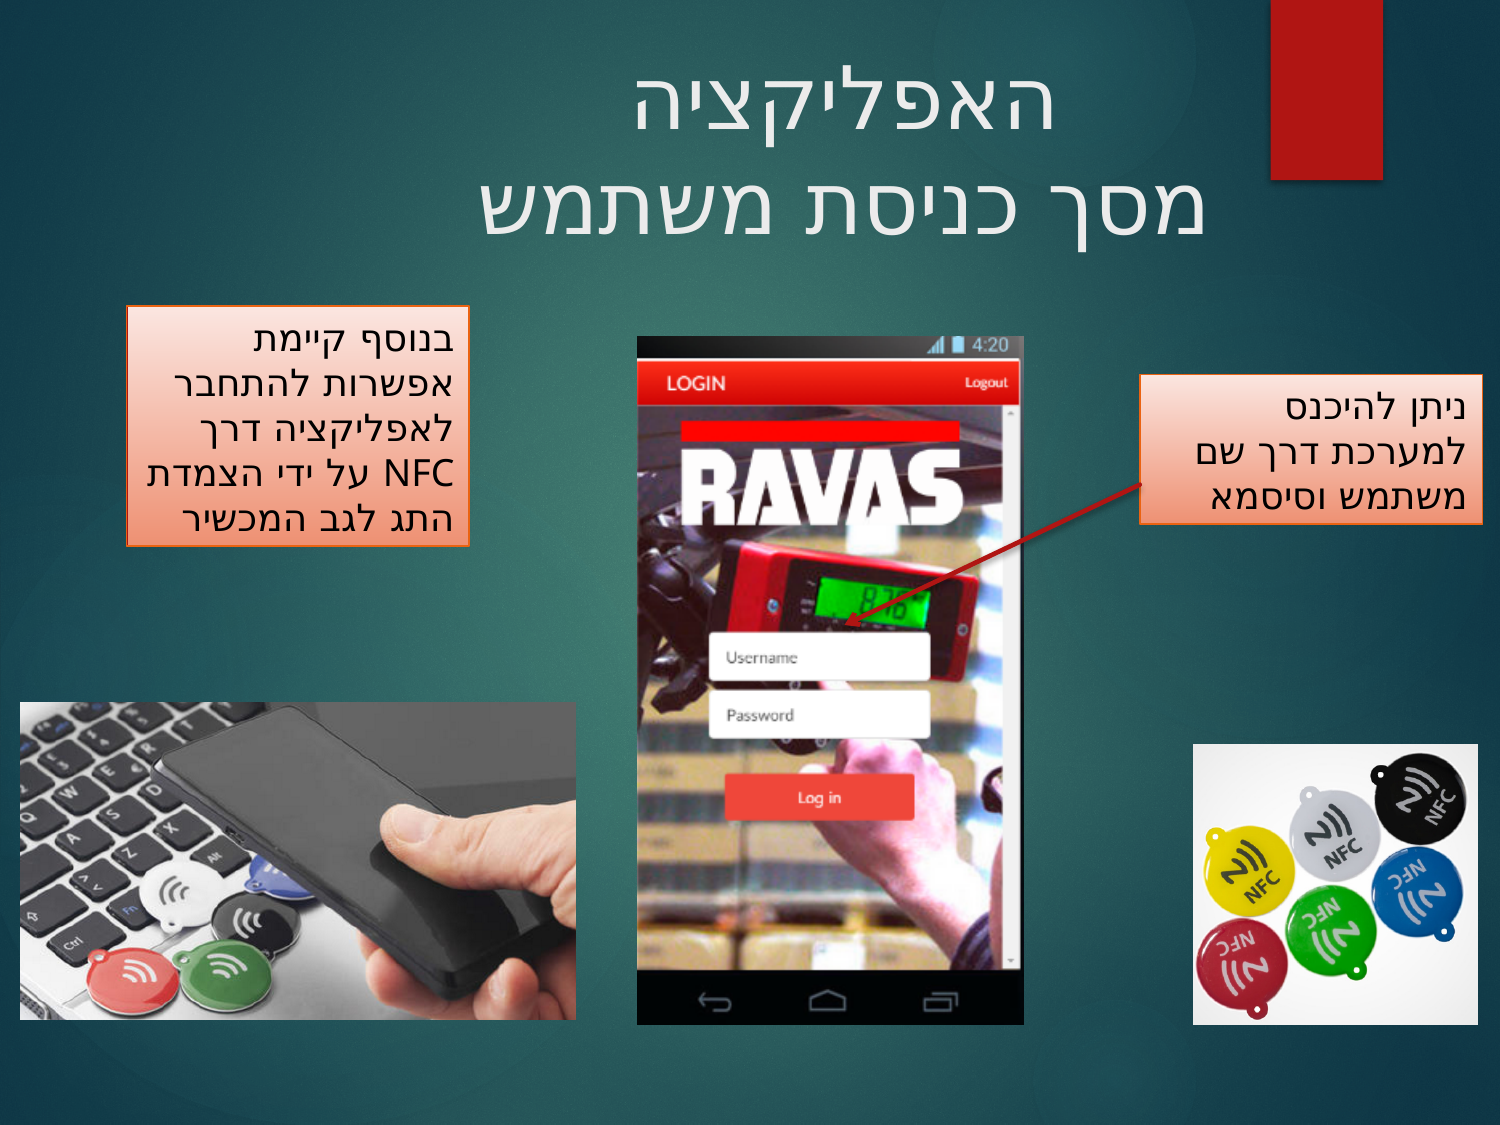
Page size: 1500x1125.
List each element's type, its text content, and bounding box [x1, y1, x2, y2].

picture [1193, 743, 1478, 1025]
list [637, 336, 1025, 1025]
picture [20, 702, 576, 1020]
text_box בנוסף קיימת אפשרות להתחבר לאפליקציה דרך NFC על ידי הצמדת התג לגב המכשיר [126, 305, 470, 547]
text_box ניתן להיכנס למערכת דרך שם משתמש וסיסמא [1139, 374, 1483, 525]
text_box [844, 484, 1141, 626]
title האפליקציה מסך כניסת משתמש [265, 34, 1424, 264]
